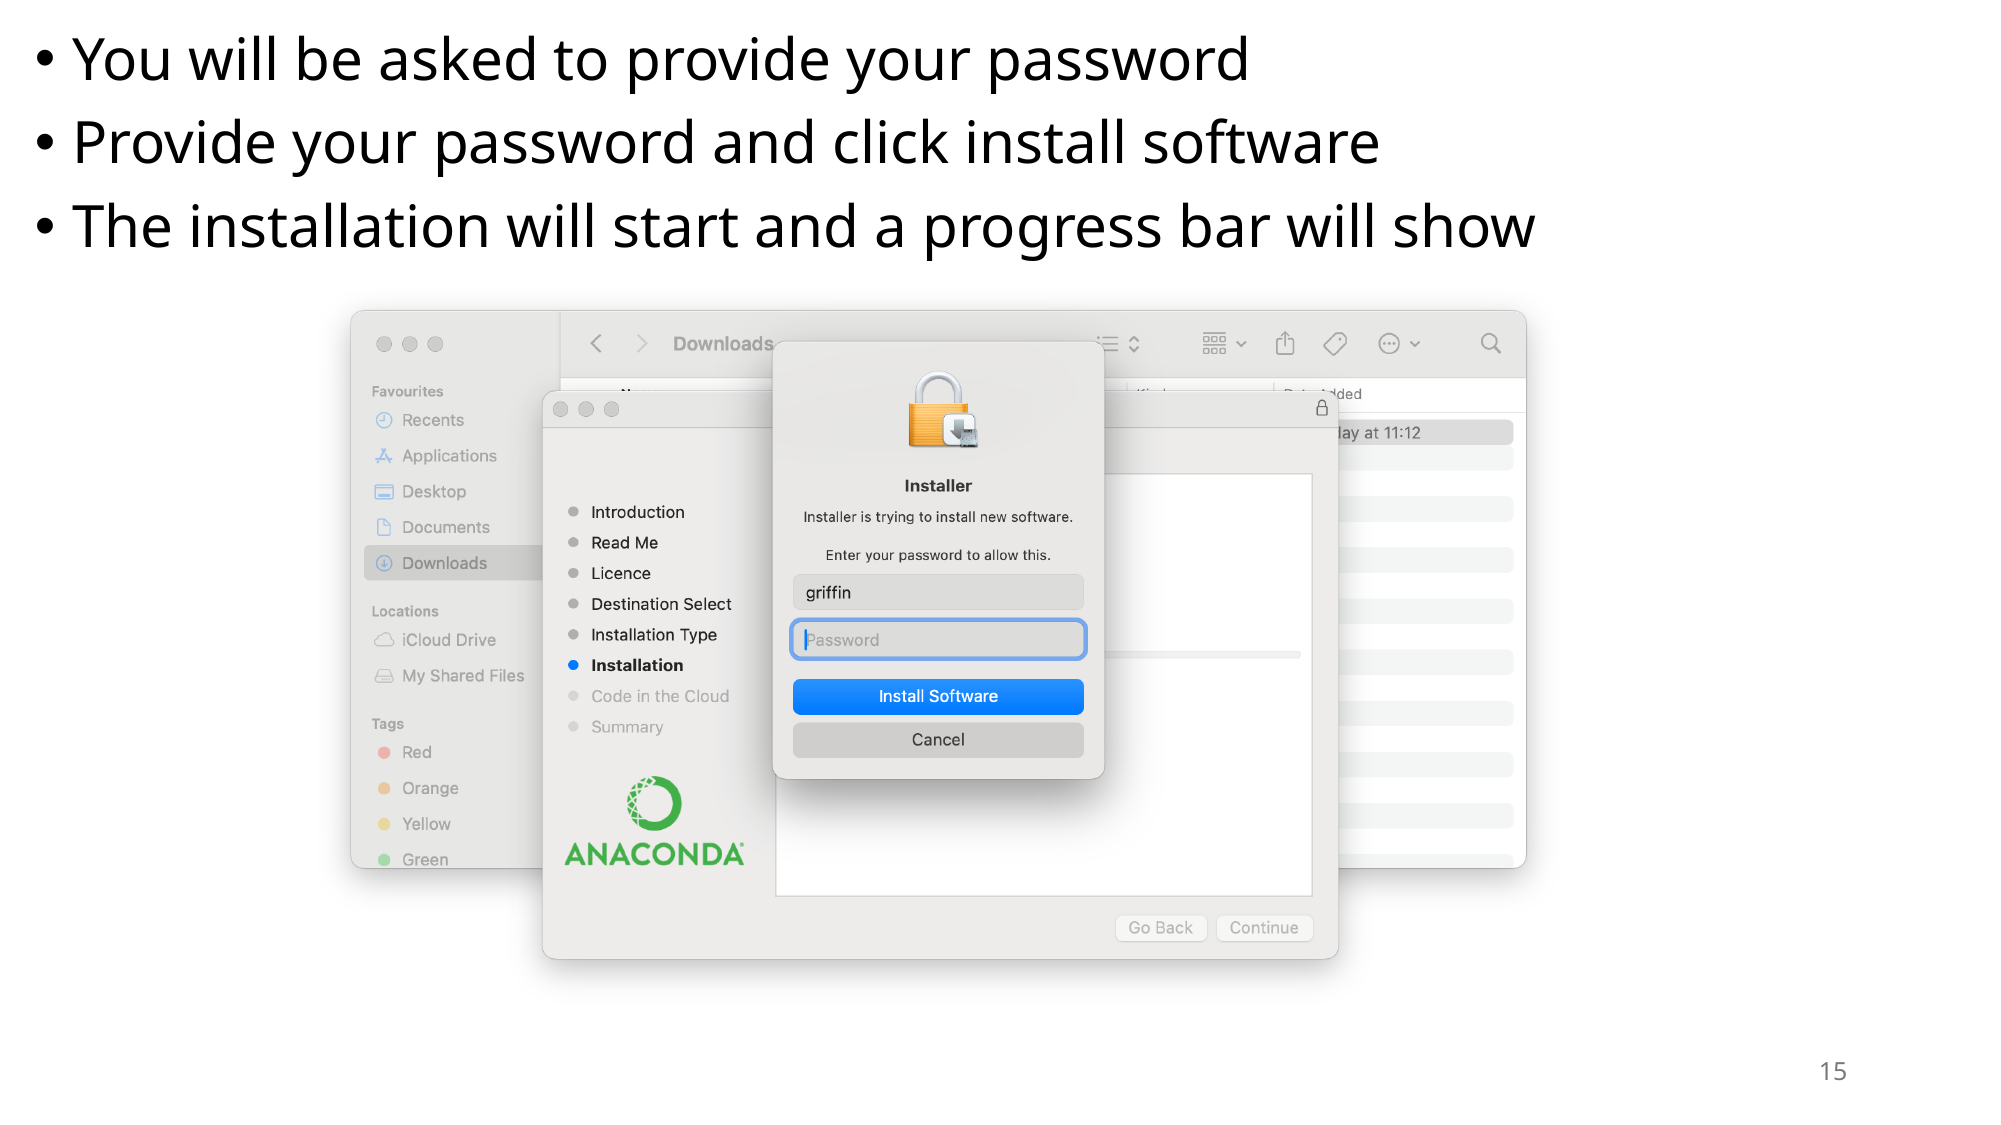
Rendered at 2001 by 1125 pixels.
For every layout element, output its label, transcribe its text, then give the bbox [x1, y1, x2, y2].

slide_number 15 [1412, 1042, 1863, 1103]
picture [305, 290, 1582, 1044]
list You will be asked to provide your password Provide your password and click install software The installation will start and a progress bar will show [19, 22, 1966, 360]
